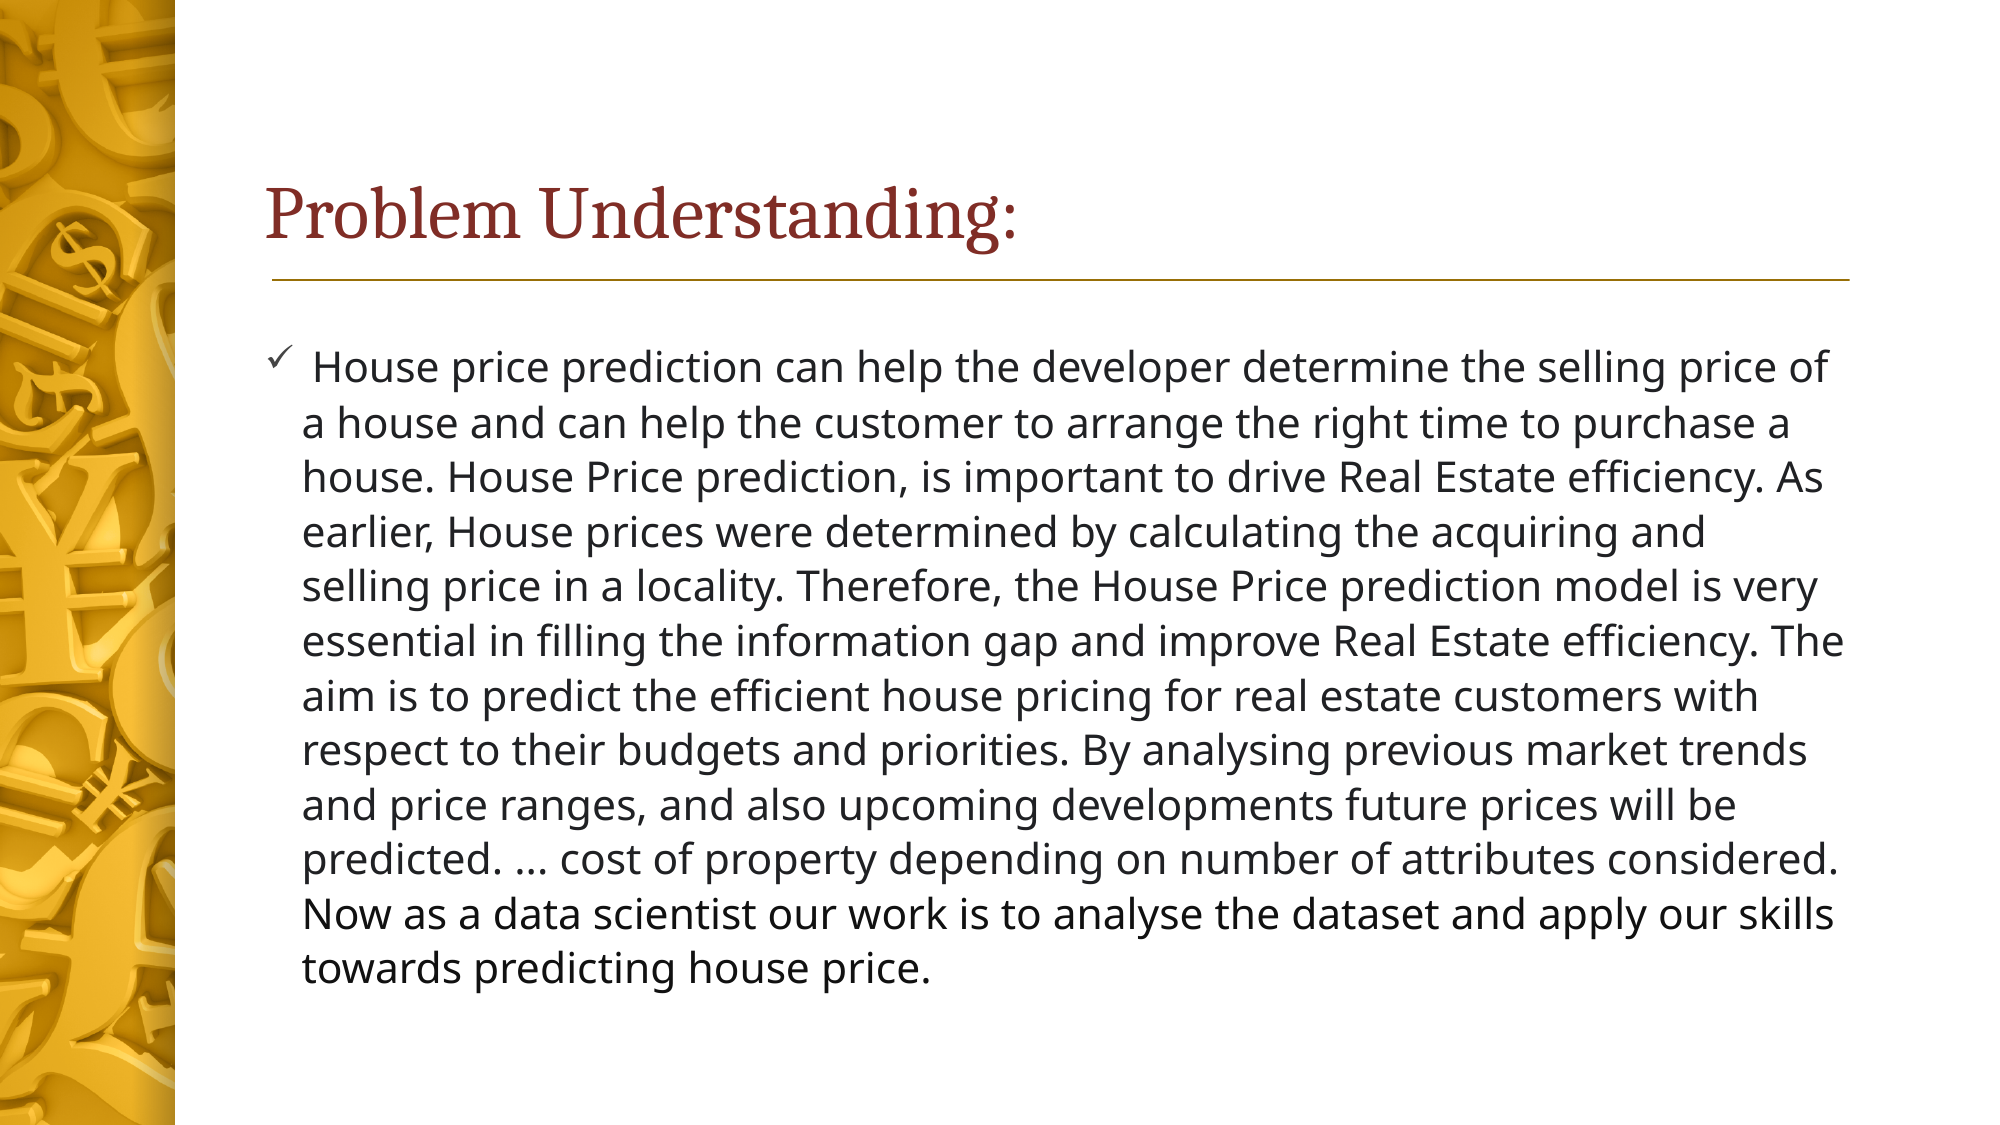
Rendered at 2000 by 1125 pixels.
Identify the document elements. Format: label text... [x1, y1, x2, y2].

title Problem Understanding: [249, 62, 1863, 263]
list House price prediction can help the developer determine the selling price of a house and can help the customer to arrange the right time to purchase a house. House Price prediction, is important to drive Real Estate efficiency. As earlier, House prices were determined by calculating the acquiring and selling price in a locality. Therefore, the House Price prediction model is very essential in filling the information gap and improve Real Estate efficiency. The aim is to predict the efficient house pricing for real estate customers with respect to their budgets and priorities. By analysing previous market trends and price ranges, and also upcoming developments future prices will be predicted. ... cost of property depending on number of attributes considered. Now as a data scientist our work is to analyse the dataset and apply our skills towards predicting house price. [249, 324, 1863, 1012]
picture [0, 0, 175, 1125]
